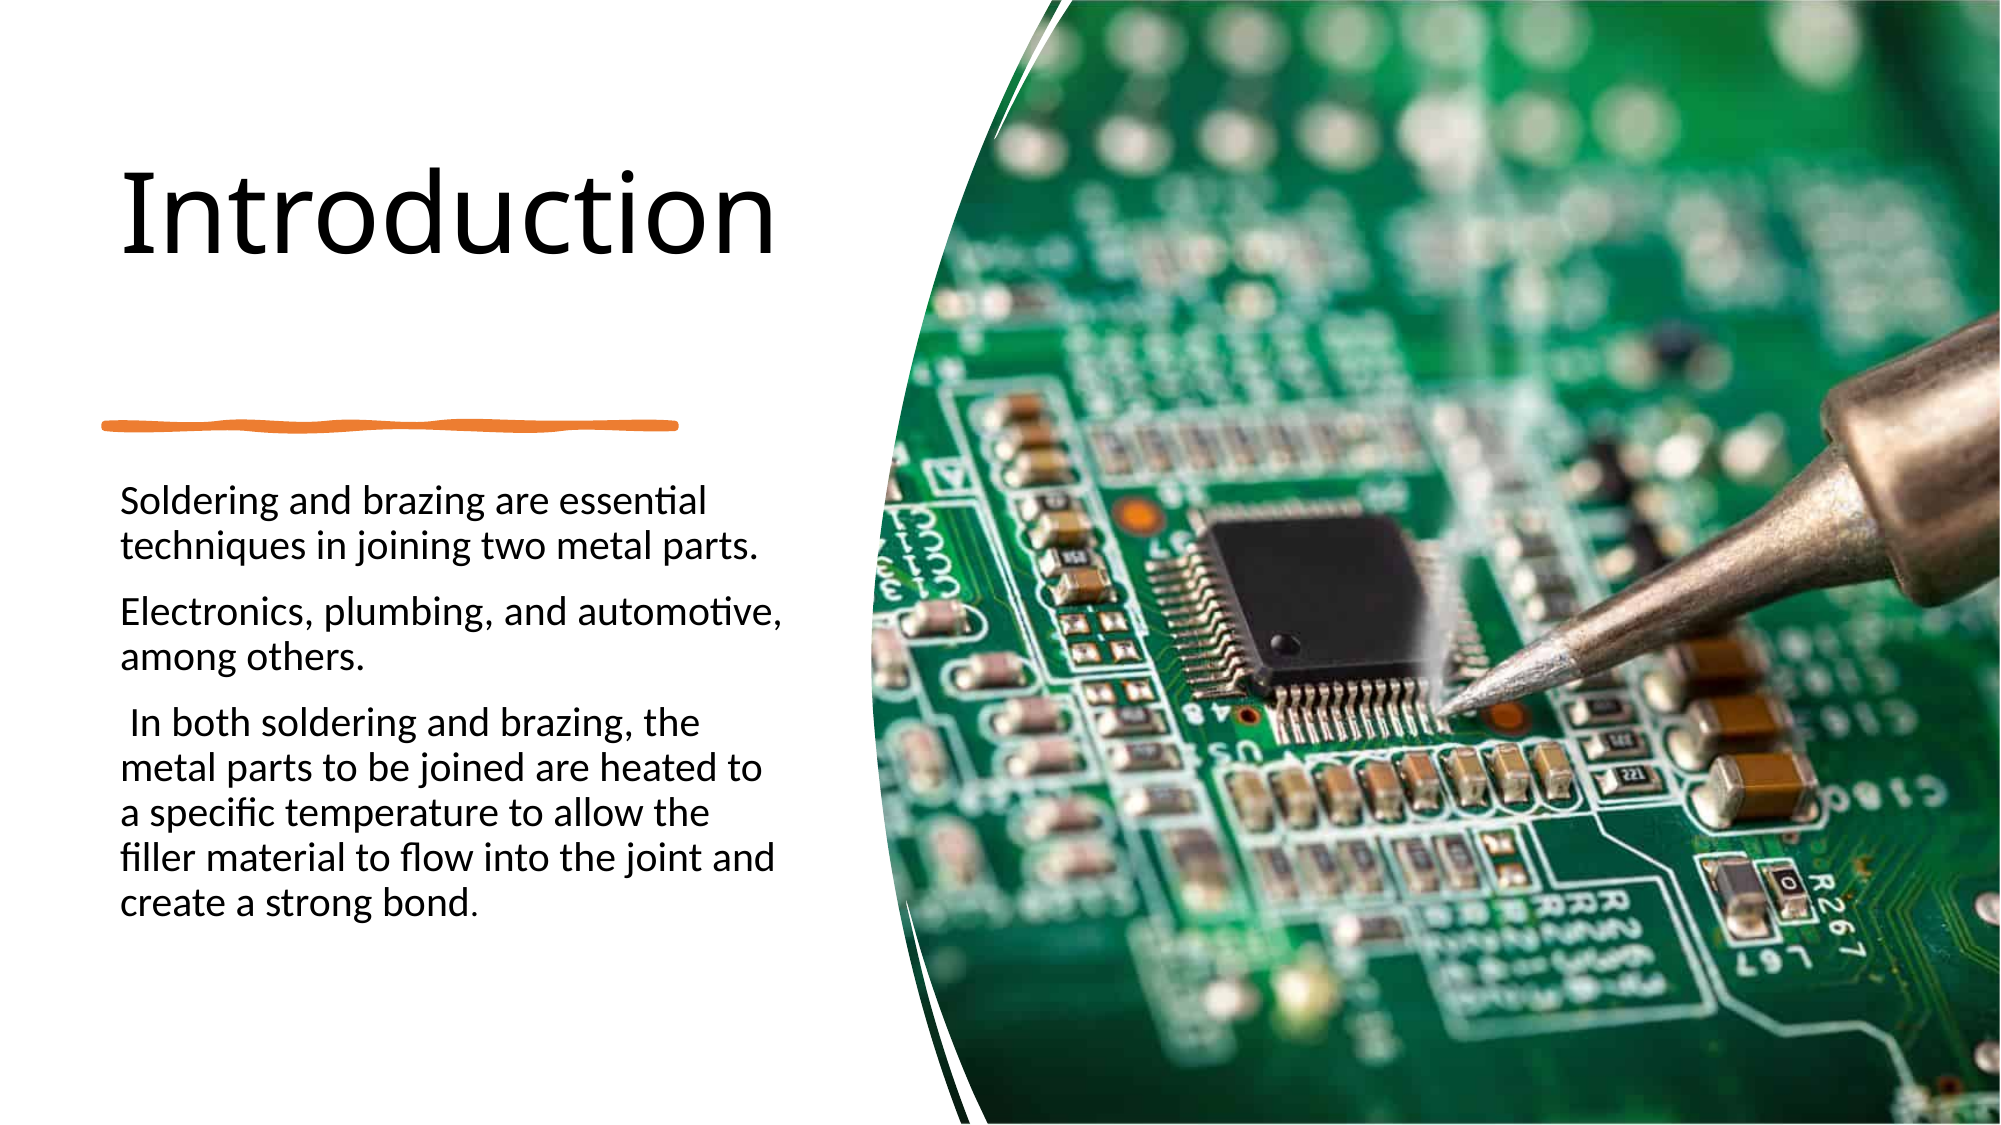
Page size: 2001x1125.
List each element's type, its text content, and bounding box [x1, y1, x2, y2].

list Soldering and brazing are essential techniques in joining two metal parts. Electronics, plumbing, and automotive, among others. In both soldering and brazing, the metal parts to be joined are heated to a specific temperature to allow the filler material to flow into the joint and create a strong bond. [105, 471, 802, 1016]
title Introduction [105, 53, 824, 286]
text_box [0, 0, 871, 1125]
text_box [103, 421, 676, 431]
picture [871, 0, 2000, 1125]
